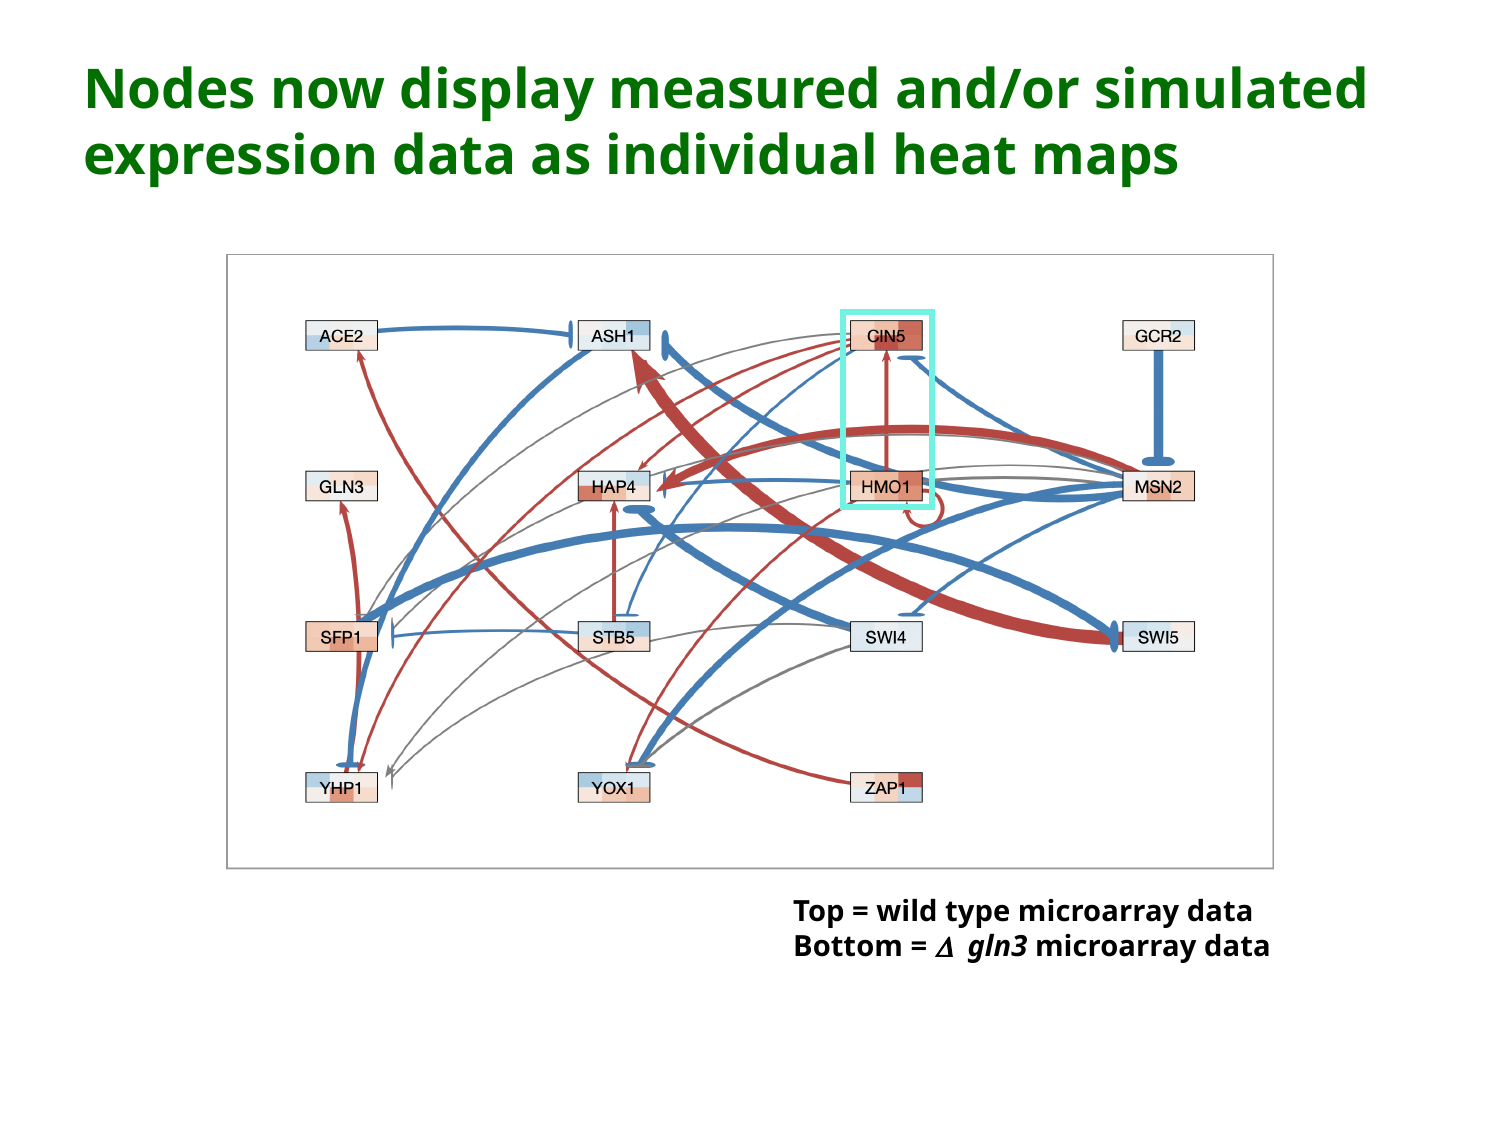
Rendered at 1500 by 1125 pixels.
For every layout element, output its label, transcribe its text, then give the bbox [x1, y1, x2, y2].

picture [225, 254, 1275, 871]
title Nodes now display measured and/or simulated expression data as individual heat maps [74, 44, 1426, 196]
text_box Top = wild type microarray data Bottom = D gln3 microarray data [778, 884, 1286, 970]
